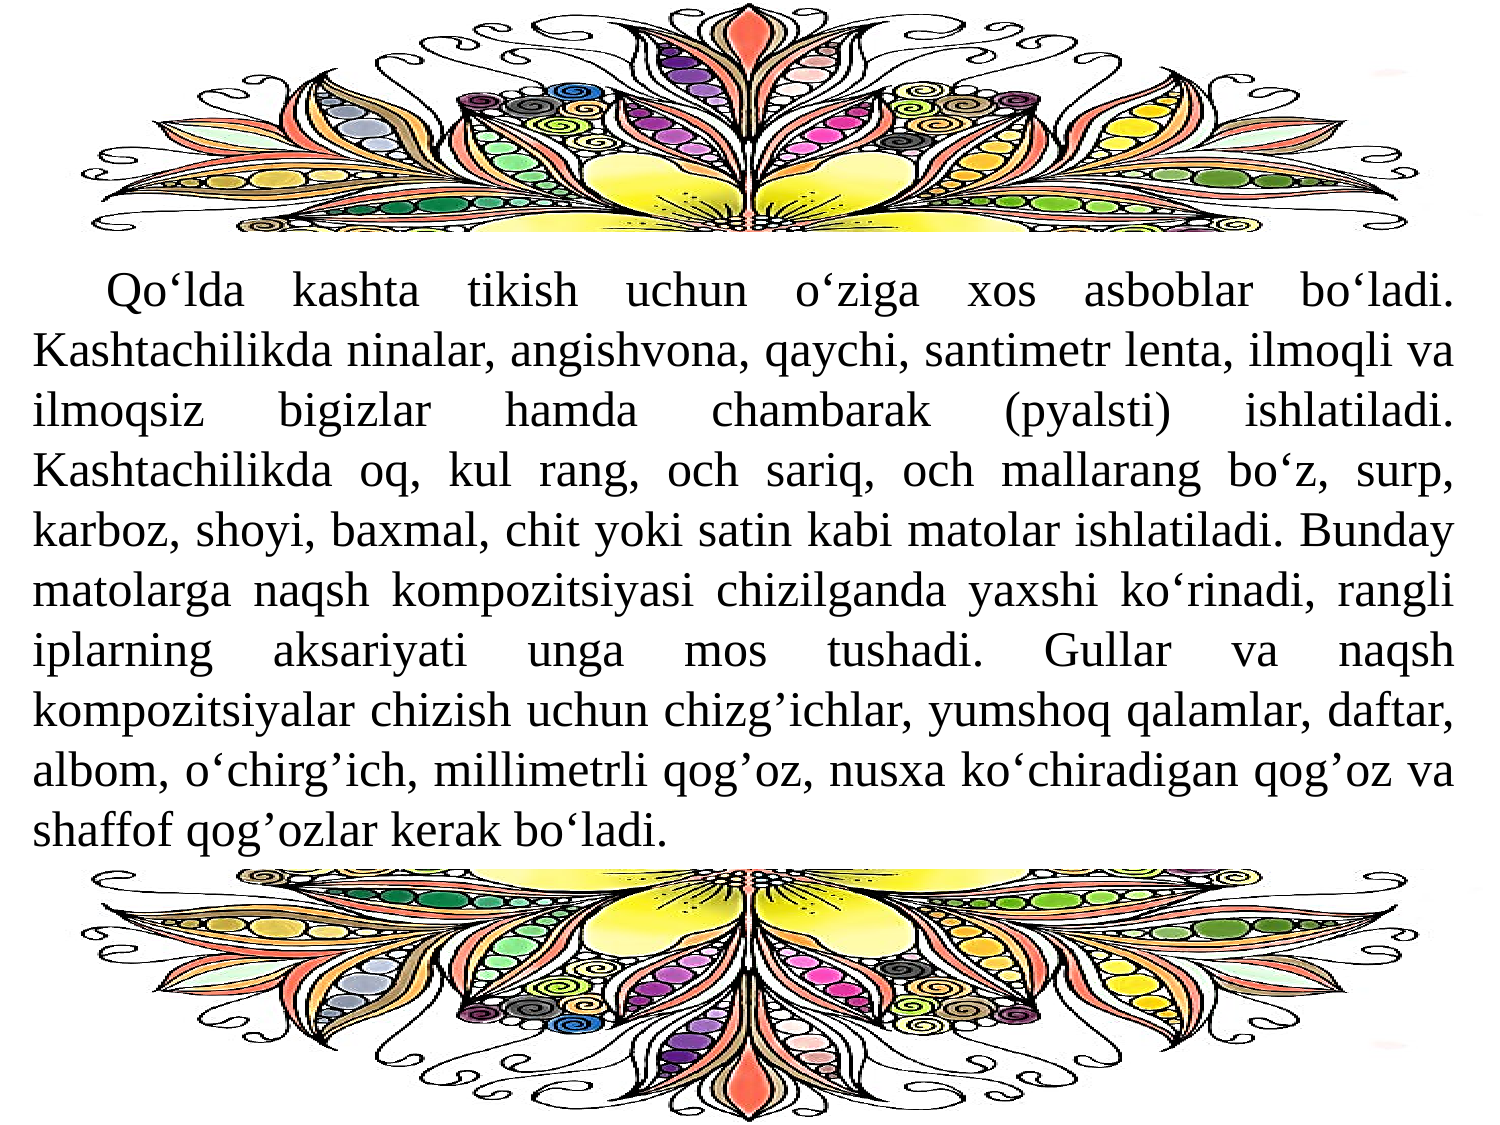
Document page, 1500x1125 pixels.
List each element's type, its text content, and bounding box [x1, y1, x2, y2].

picture [0, 869, 1500, 1125]
text_box Qo‘lda kashta tikish uchun o‘ziga xos asboblar bo‘ladi. Kashtachilikda ninalar, angishvona, qaychi, santimetr lenta, ilmoqli va ilmoqsiz bigizlar hamda chambarak (pyalsti) ishlatiladi. Kashtachilikda oq, kul rang, och sariq, och mallarang bo‘z, surp, karboz, shoyi, baxmal, chit yoki satin kabi matolar ishlatiladi. Bunday matolarga naqsh kompozitsiyasi chizilganda yaxshi ko‘rinadi, rangli iplarning aksariyati unga mos tushadi. Gullar va naqsh kompozitsiyalar chizish uchun chizg’ichlar, yumshoq qalamlar, daftar, albom, o‘chirg’ich, millimetrli qog’oz, nusxa ko‘chiradigan qog’oz va shaffof qog’ozlar kerak bo‘ladi. [17, 248, 1471, 864]
picture [0, 0, 1500, 232]
